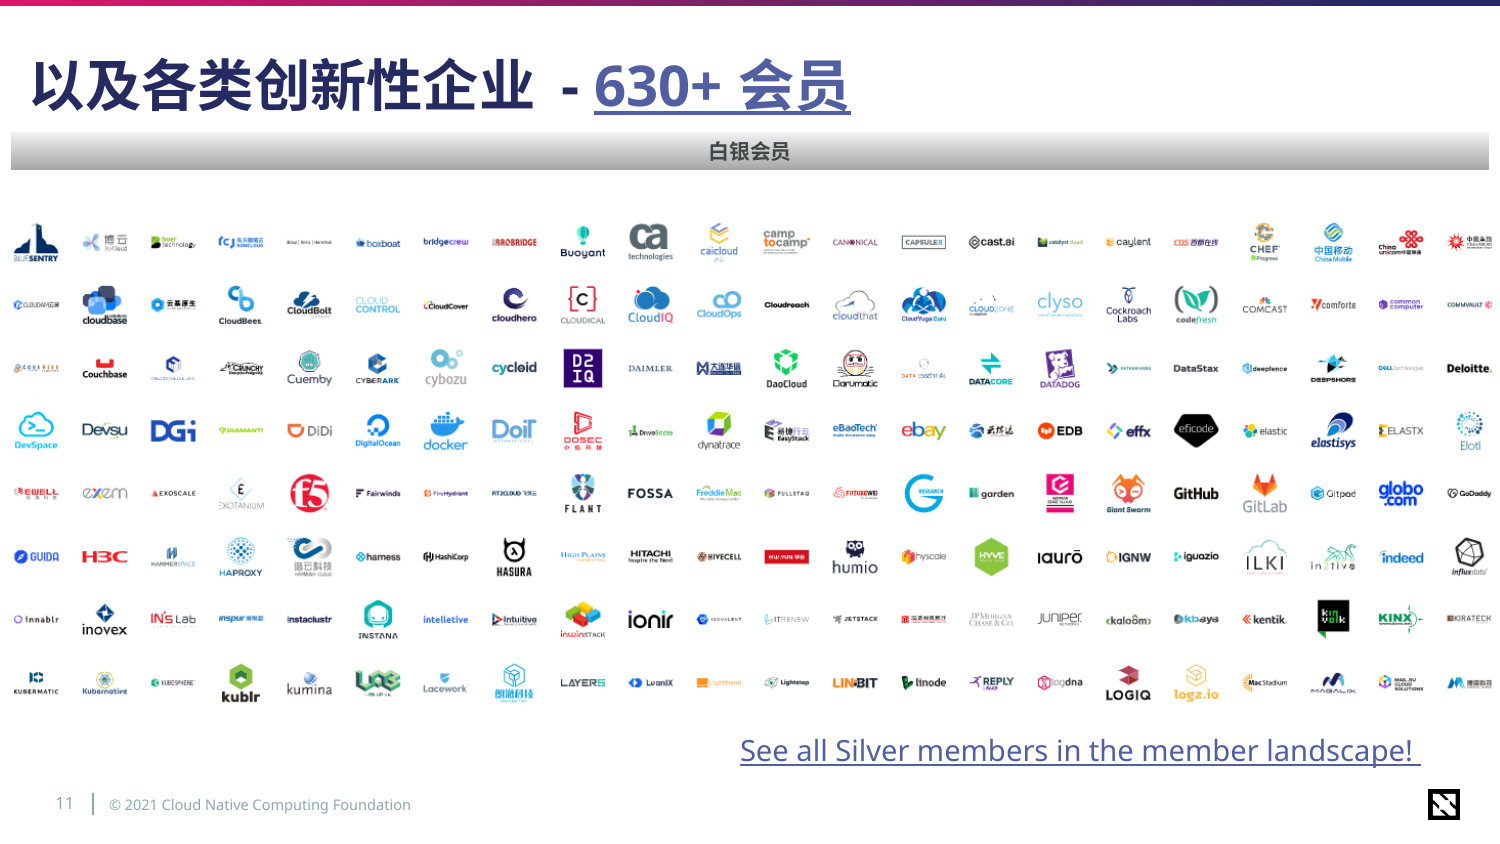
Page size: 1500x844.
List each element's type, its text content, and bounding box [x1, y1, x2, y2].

text_box See all Silver members in the member landscape! [724, 724, 1475, 787]
picture [1428, 789, 1460, 820]
text_box 白银会员 [11, 132, 1489, 170]
picture [4, 202, 1500, 718]
title 以及各类创新性企业 - 630+ 会员 [14, 52, 1430, 126]
